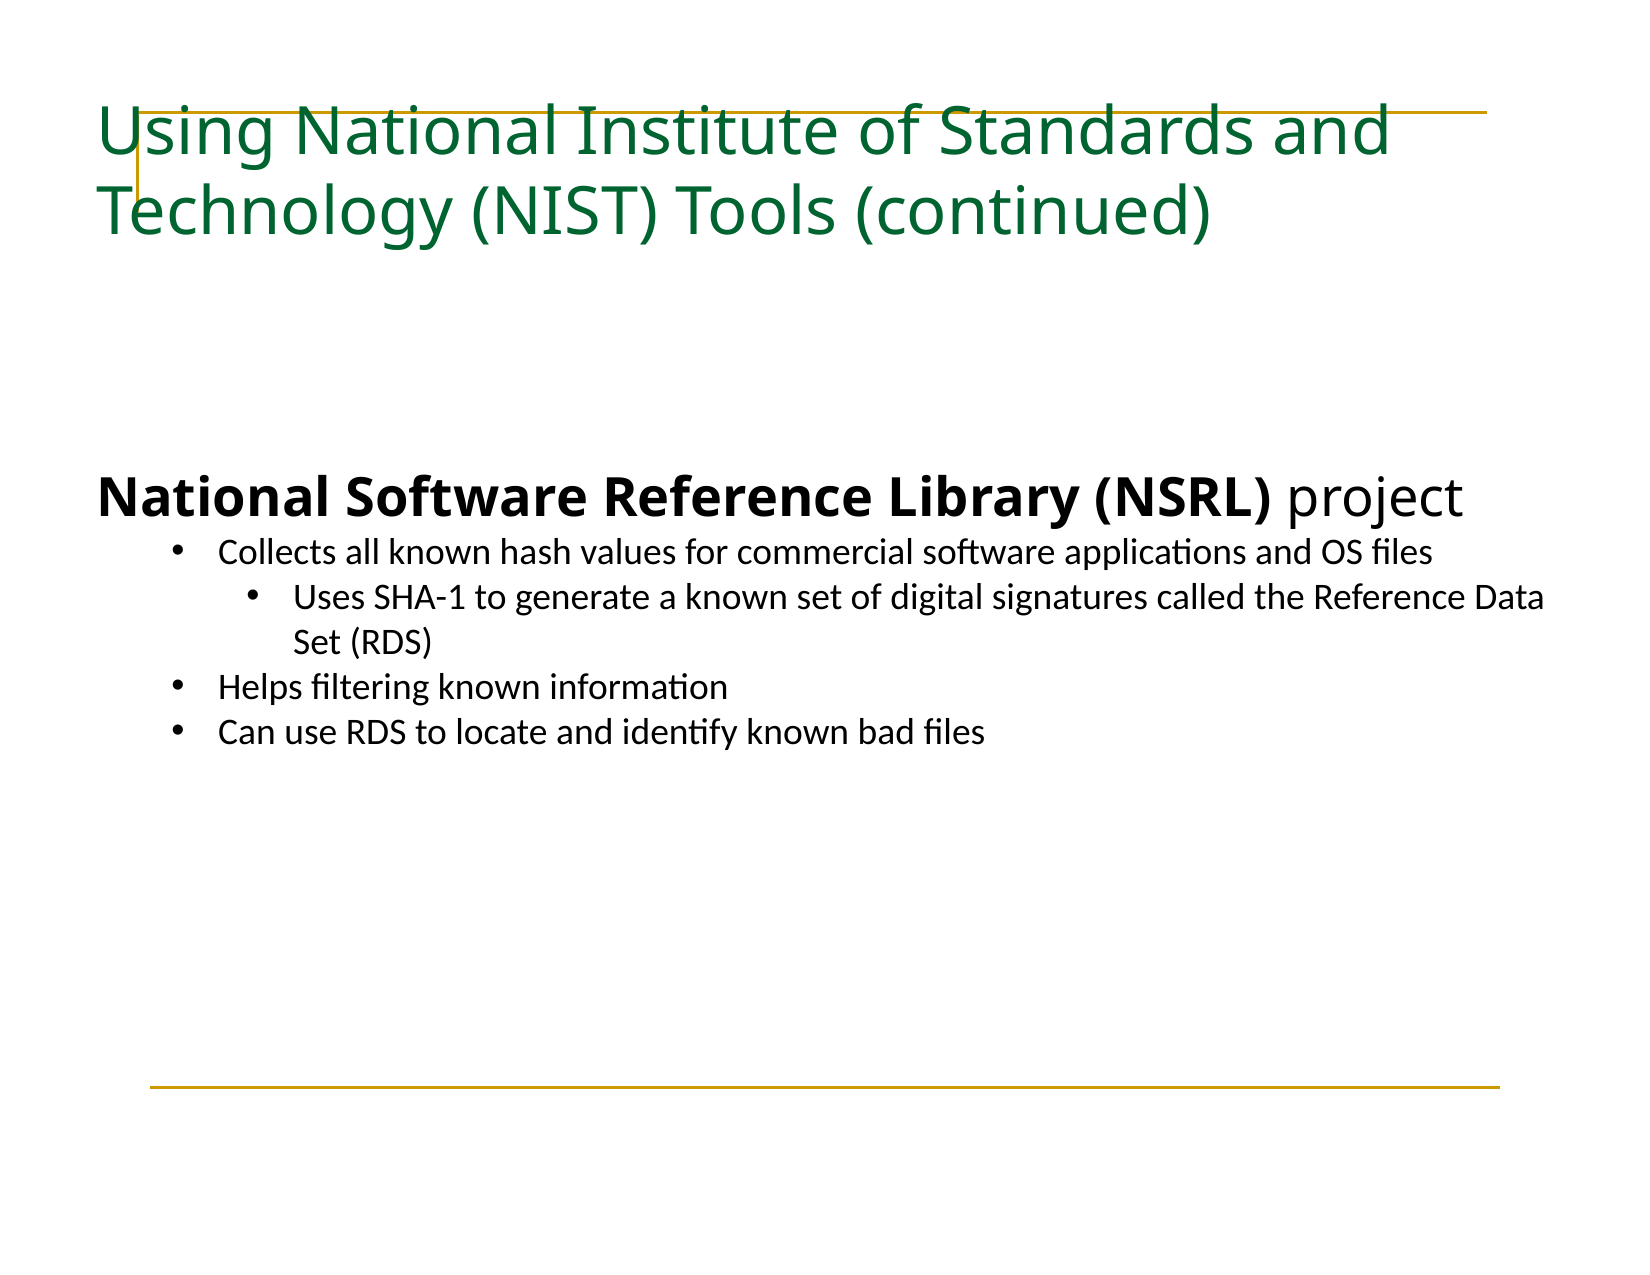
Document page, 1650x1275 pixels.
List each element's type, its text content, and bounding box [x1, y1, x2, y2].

list National Software Reference Library (NSRL) project Collects all known hash values for commercial software applications and OS files Uses SHA-1 to generate a known set of digital signatures called the Reference Data Set (RDS) Helps filtering known information Can use RDS to locate and identify known bad files [96, 462, 1554, 756]
title Using National Institute of Standards and Technology (NIST) Tools (continued) [96, 87, 1554, 250]
